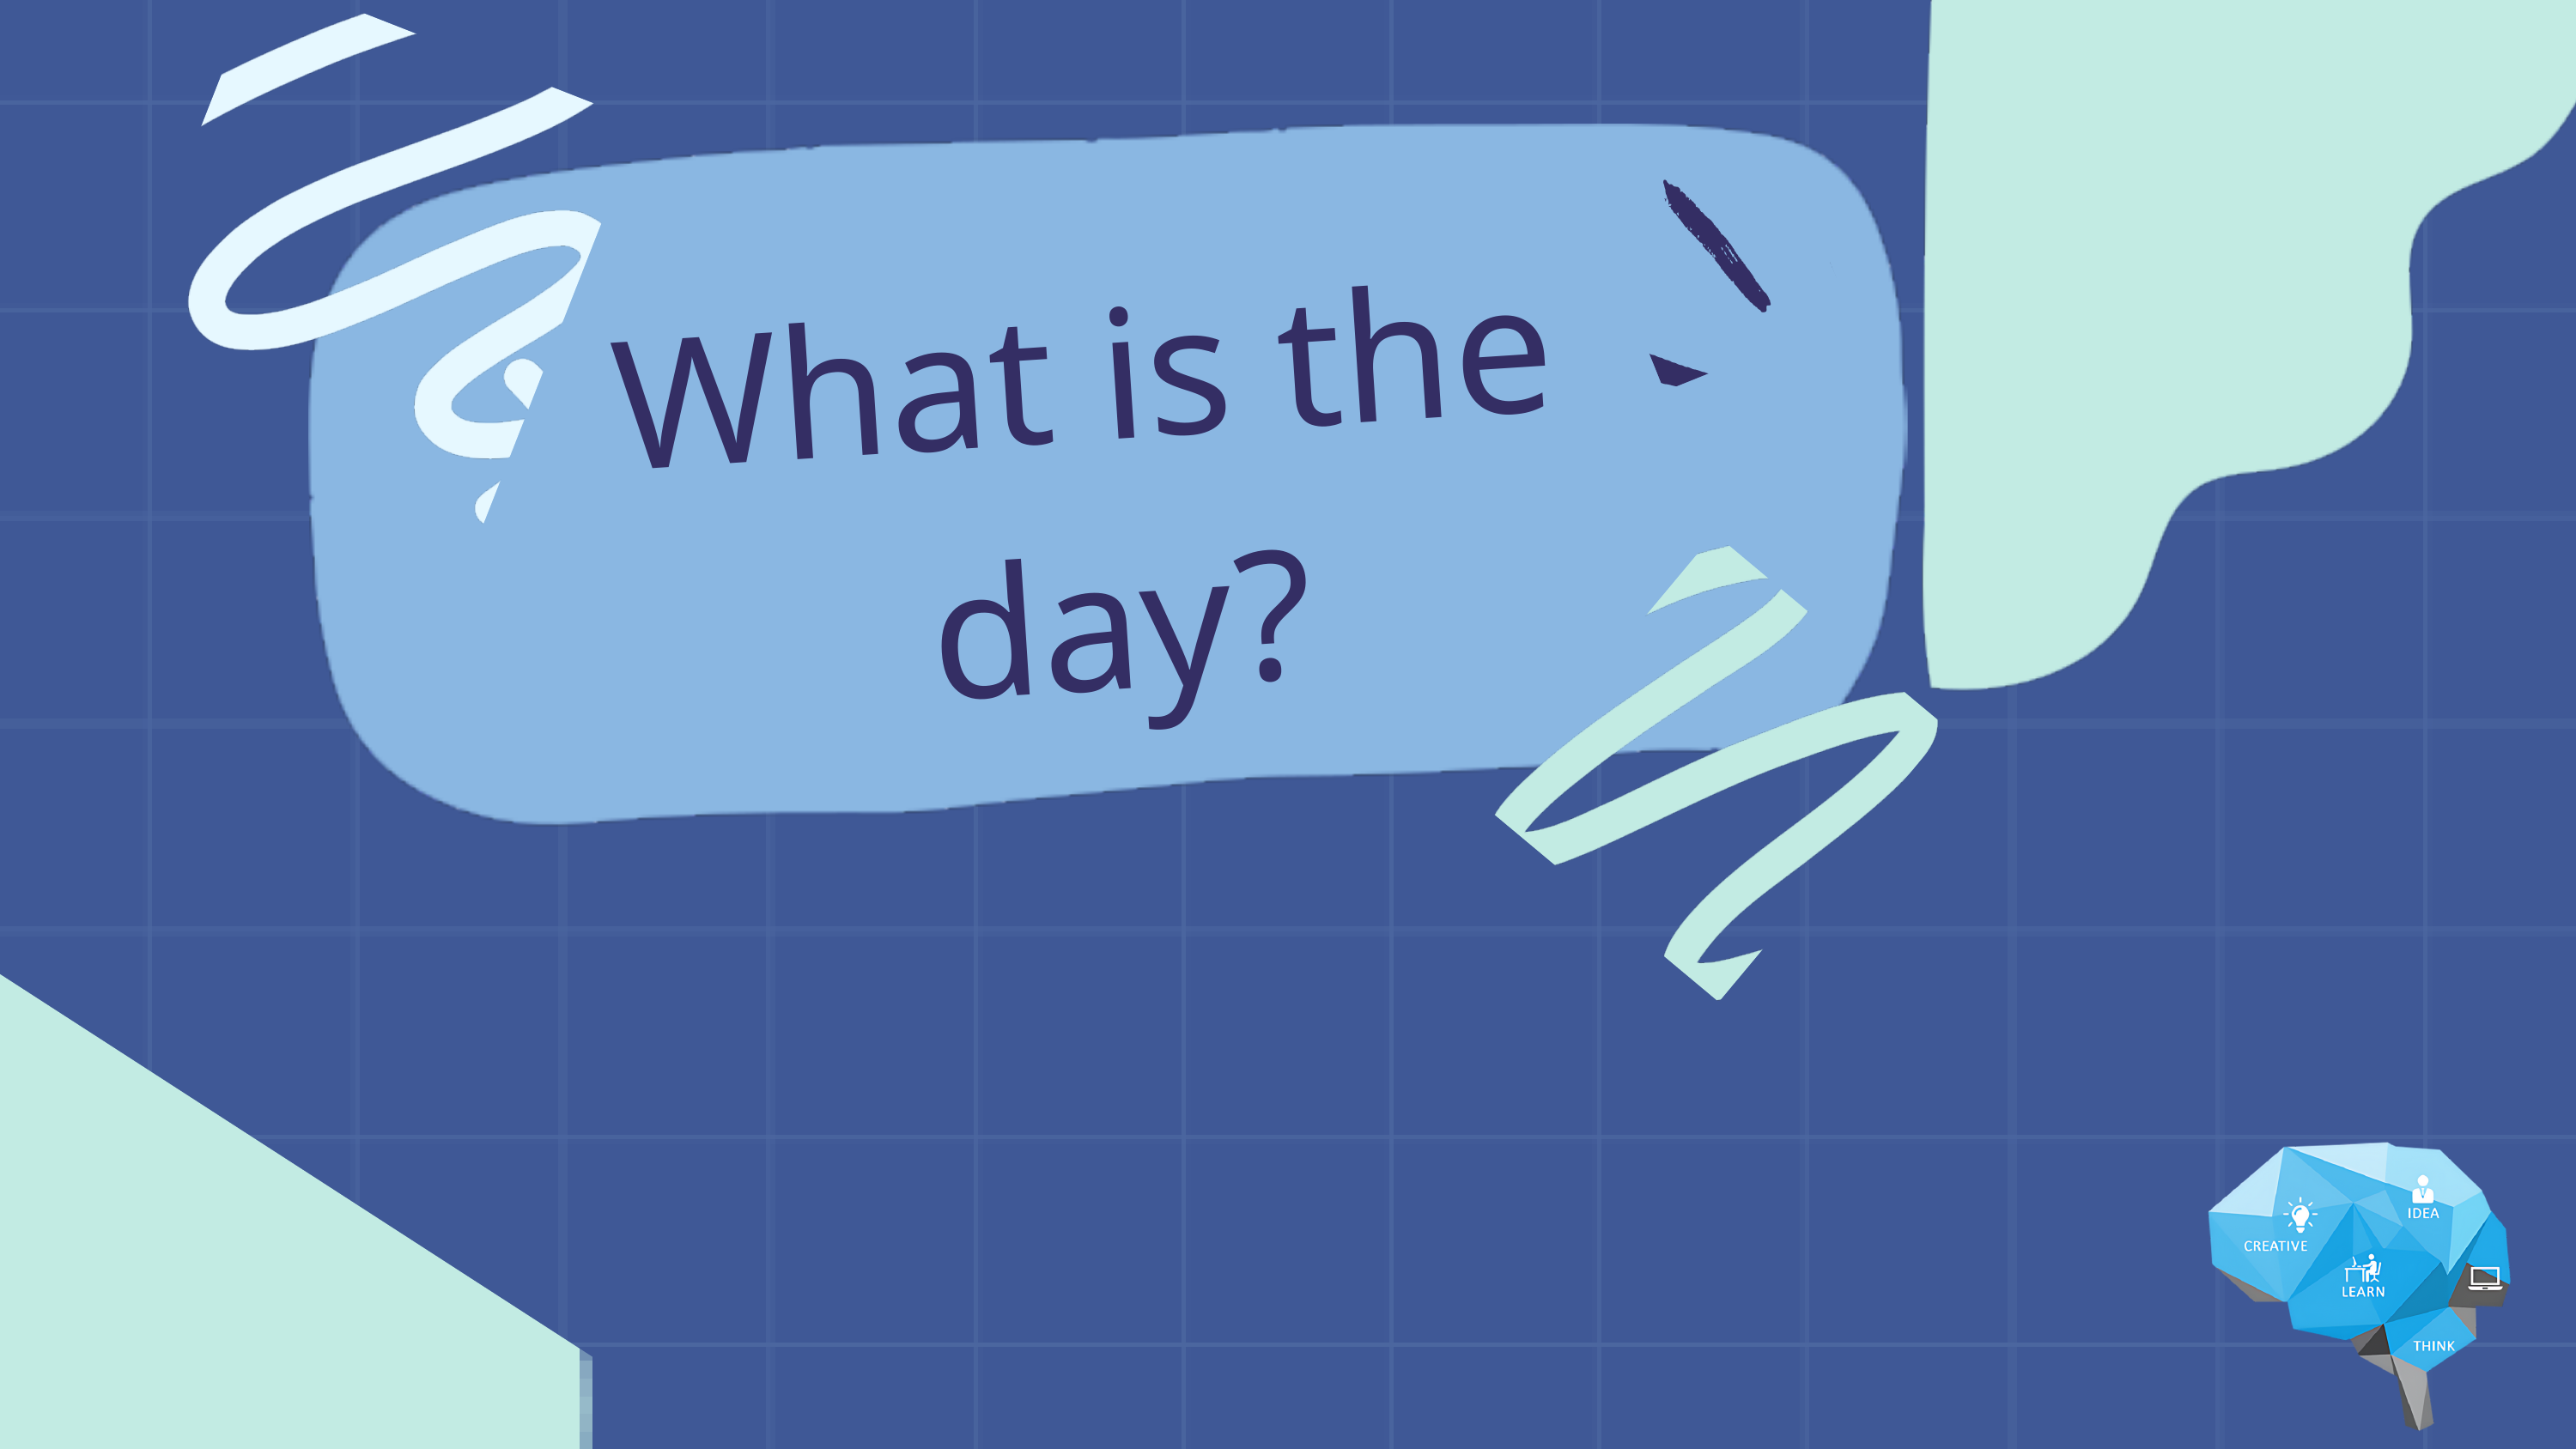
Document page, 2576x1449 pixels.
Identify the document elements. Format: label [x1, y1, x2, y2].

text_box [0, 0, 2576, 1449]
